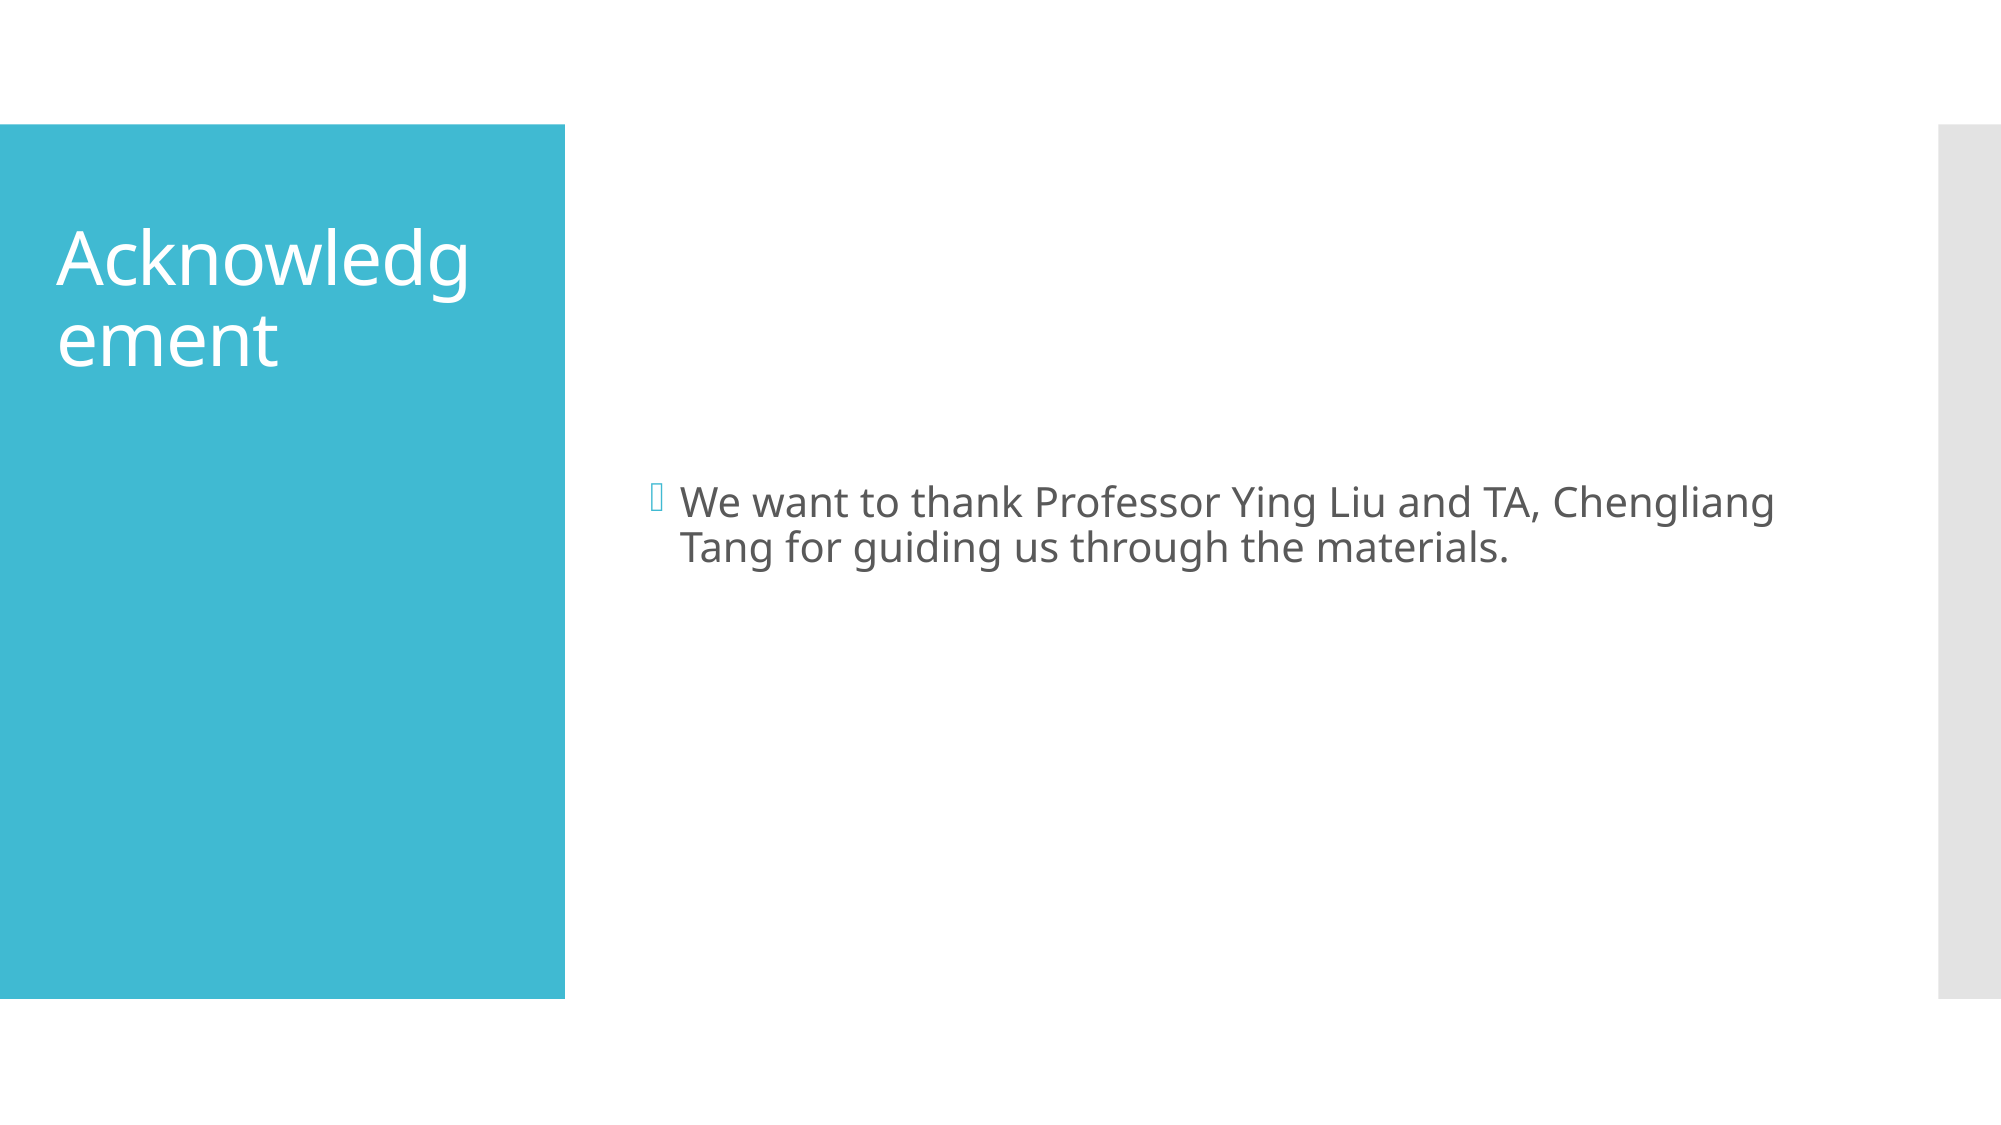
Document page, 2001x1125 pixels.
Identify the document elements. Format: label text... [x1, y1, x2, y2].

list We want to thank Professor Ying Liu and TA, Chengliang Tang for guiding us through the materials. [634, 141, 1835, 982]
title Acknowledgement [41, 184, 525, 509]
